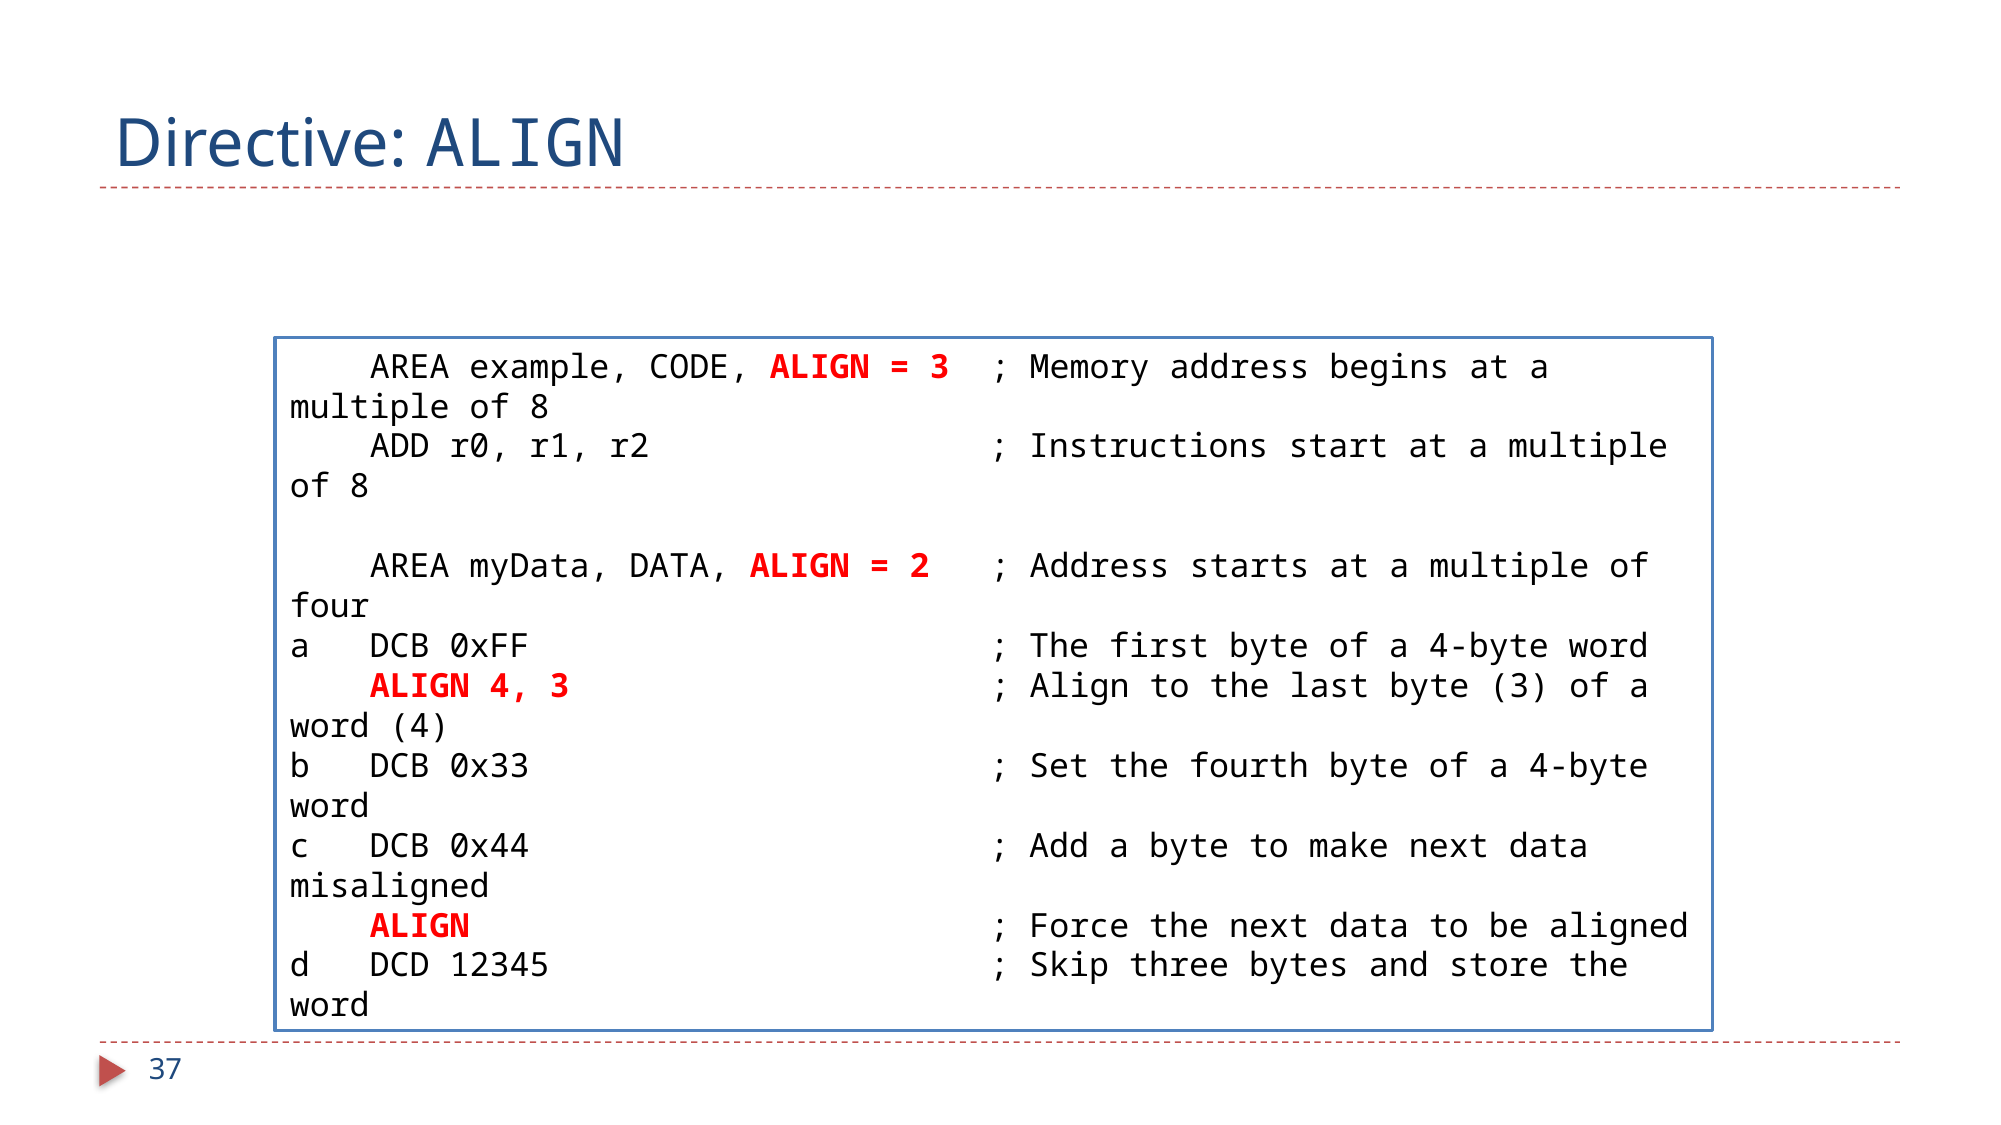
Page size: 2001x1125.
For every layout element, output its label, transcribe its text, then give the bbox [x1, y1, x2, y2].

slide_number 37 [133, 1042, 568, 1103]
text_box AREA example, CODE, ALIGN = 3 ; Memory address begins at a multiple of 8 ADD r0, r1, r2 ; Instructions start at a multiple of 8 AREA myData, DATA, ALIGN = 2 ; Address starts at a multiple of four a DCB 0xFF ; The first byte of a 4-byte word ALIGN 4, 3 ; Align to the last byte (3) of a word (4) b DCB 0x33 ; Set the fourth byte of a 4-byte word c DCB 0x44 ; Add a byte to make next data misaligned ALIGN ; Force the next data to be aligned d DCD 12345 ; Skip three bytes and store the word [273, 336, 1714, 1032]
title Directive: ALIGN [99, 24, 1900, 188]
